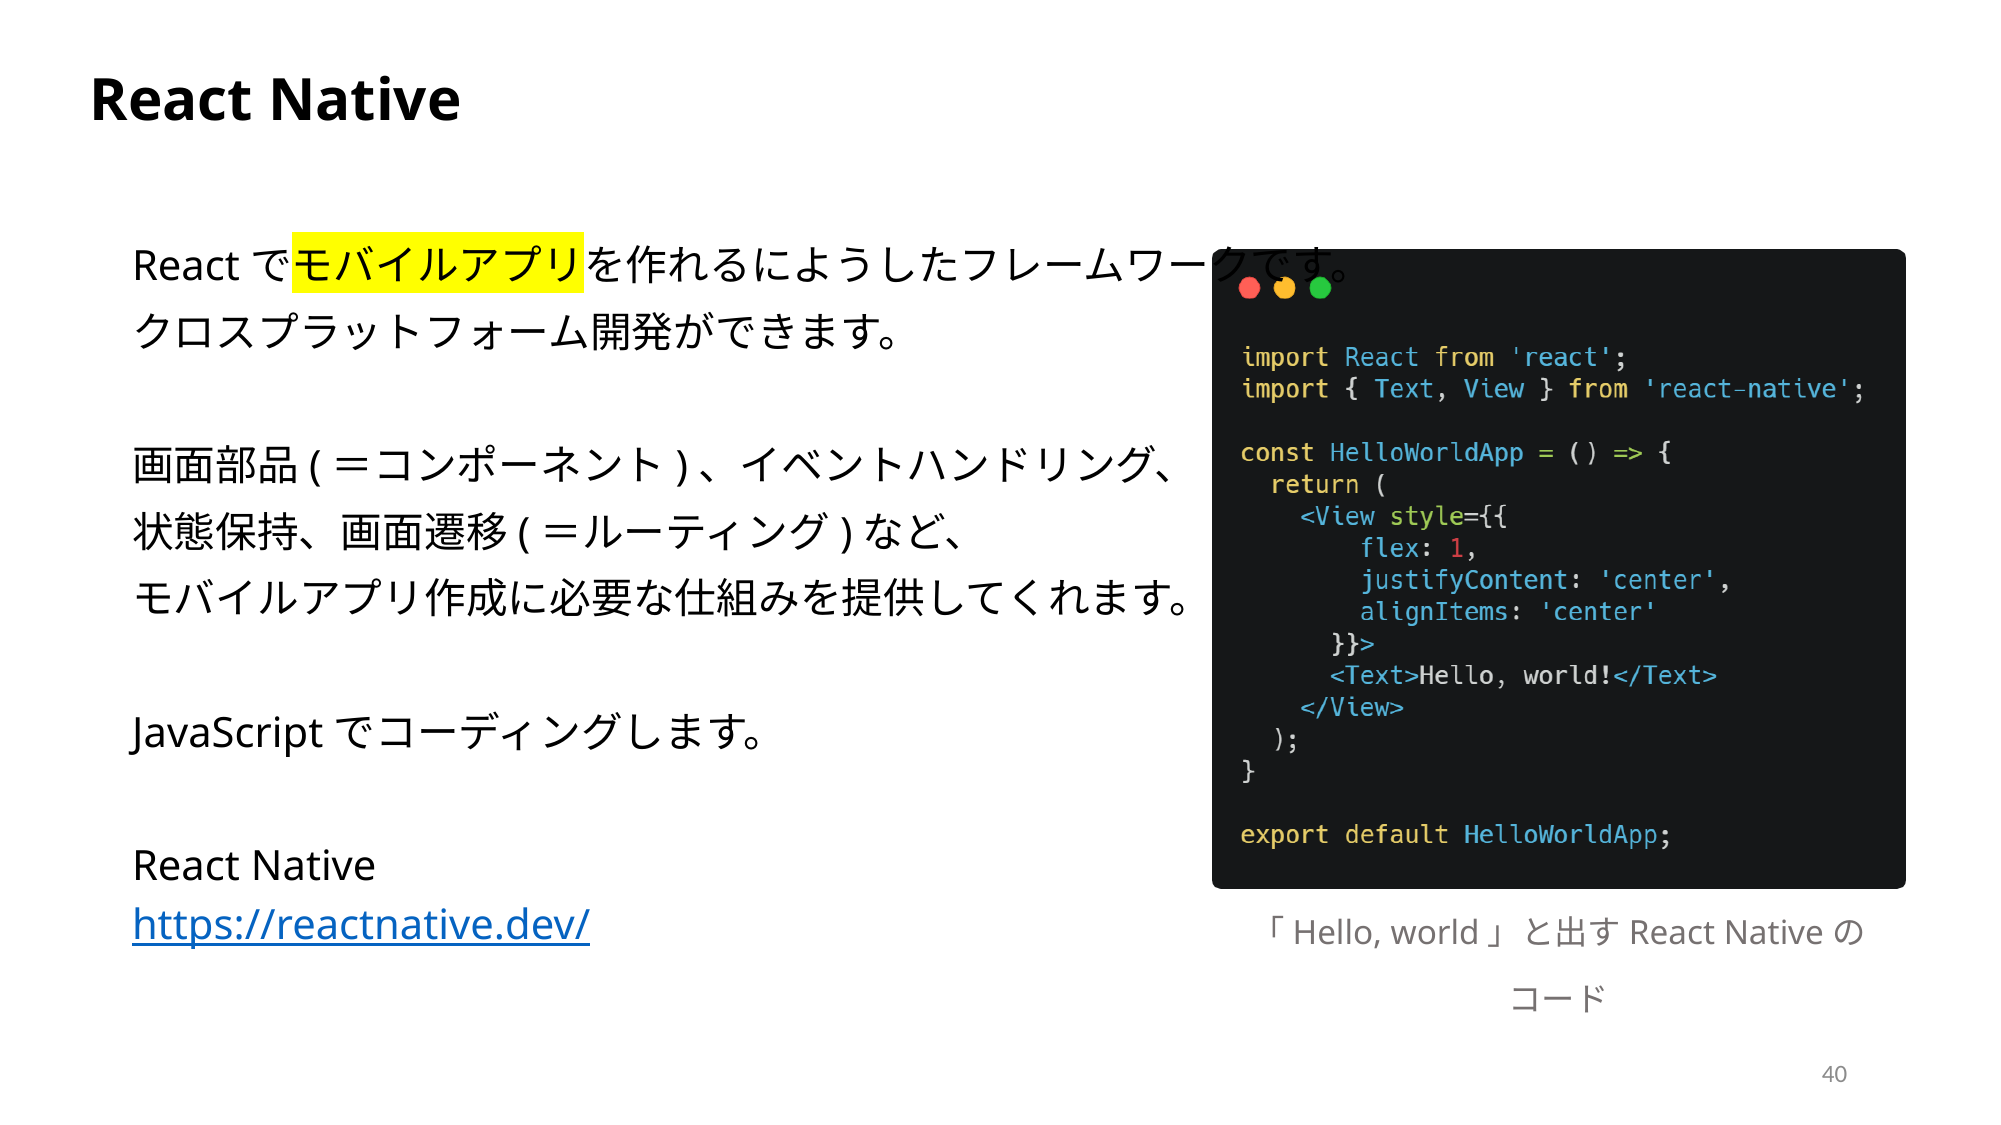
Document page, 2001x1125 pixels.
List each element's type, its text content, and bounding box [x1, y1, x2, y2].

slide_number 40 [1412, 1042, 1863, 1103]
text_box React Native [74, 54, 1454, 140]
text_box 「Hello, world」と出すReact Nativeのコード [1235, 926, 1882, 1018]
text_box Reactでモバイルアプリを作れるにようしたフレームワークです。 クロスプラットフォーム開発ができます。 画面部品(＝コンポーネント)、イベントハンドリング、 状態保持、画面遷移(＝ルーティング)など、 モバイルアプリ作成に必要な仕組みを提供してくれます。 JavaScriptでコーディングします。 React Native https://reactnative.dev/ [117, 214, 1904, 1030]
picture [1165, 199, 1952, 926]
